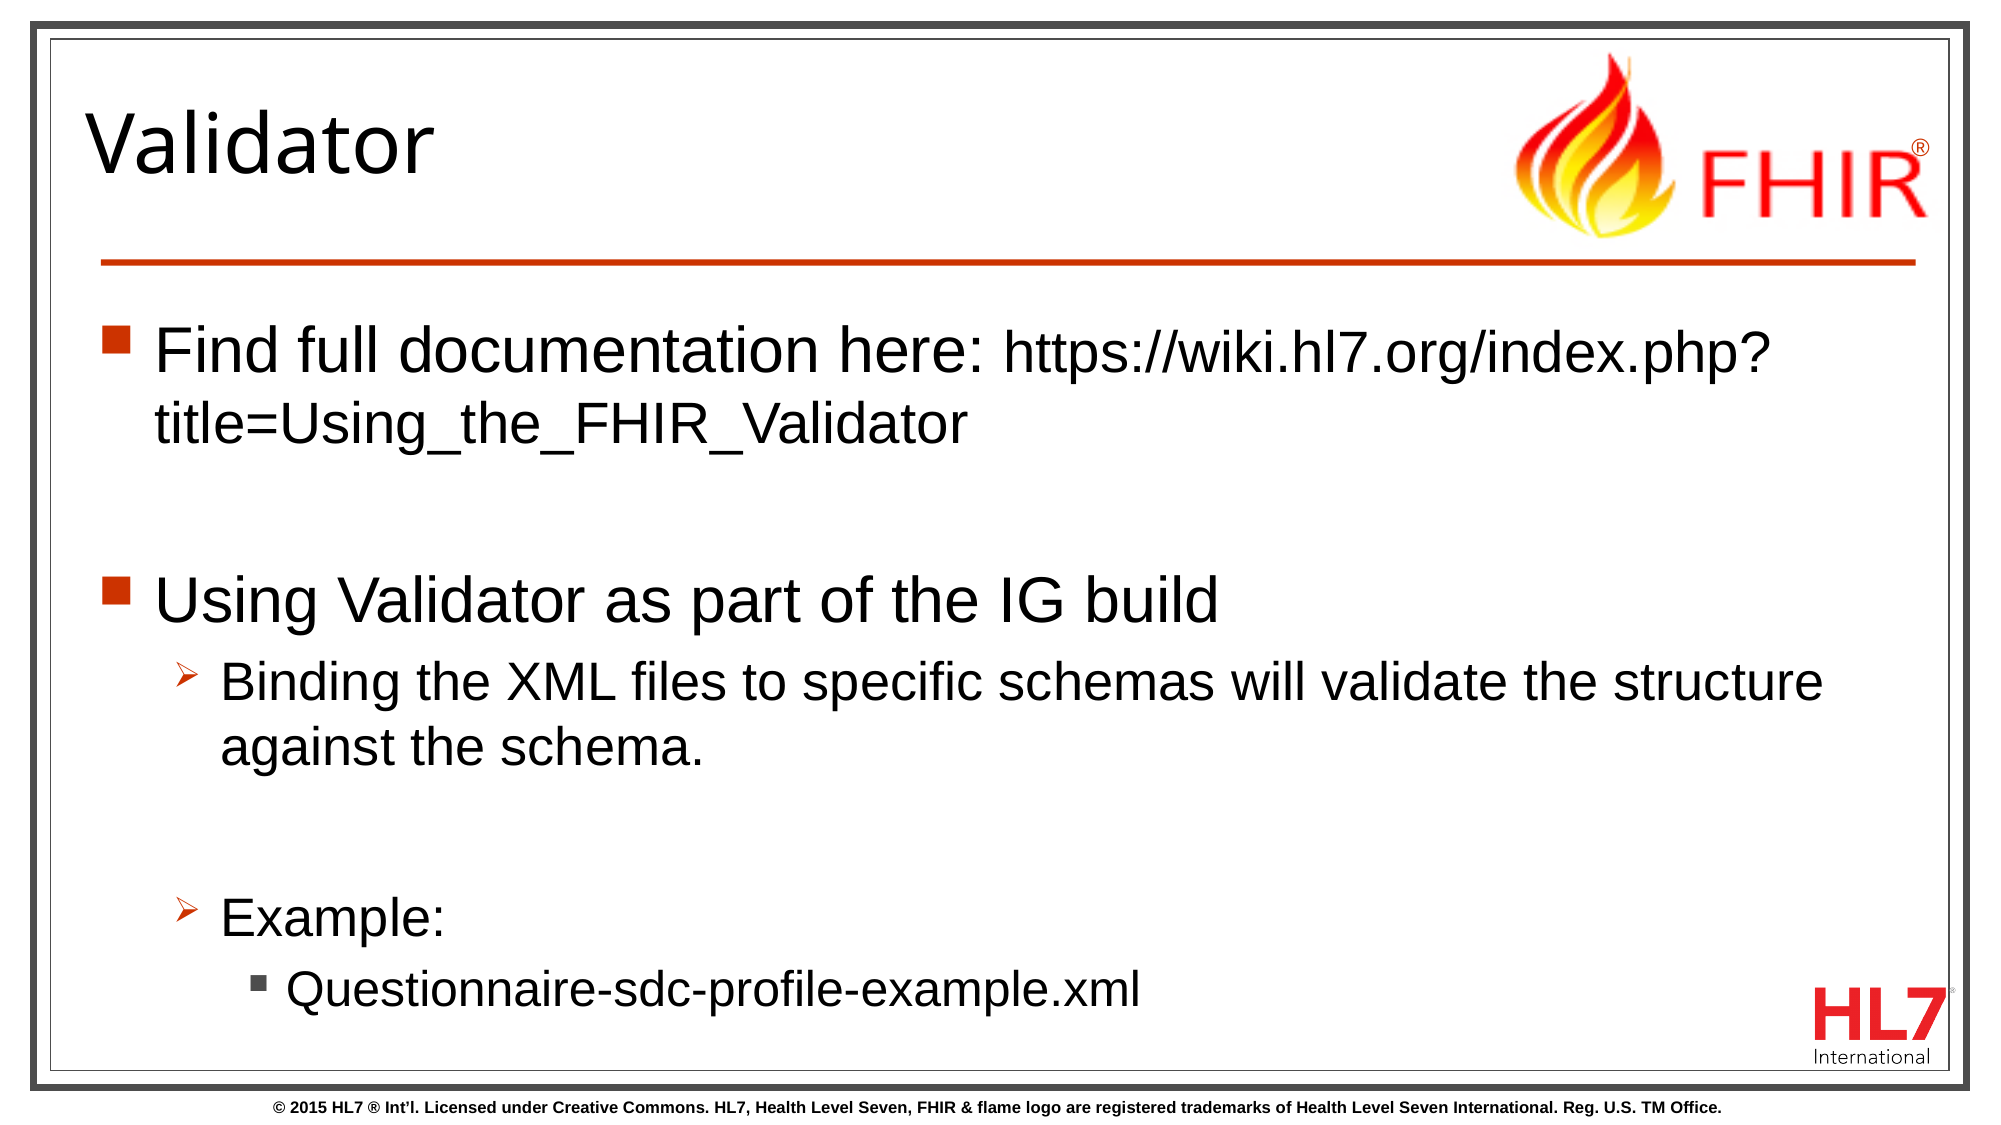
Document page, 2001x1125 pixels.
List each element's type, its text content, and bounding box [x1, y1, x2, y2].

list Find full documentation here: https://wiki.hl7.org/index.php?title=Using_the_FHIR_Validator Using Validator as part of the IG build Binding the XML files to specific schemas will validate the structure against the schema. Example: Questionnaire-sdc-profile-example.xml [83, 299, 1917, 1059]
title Validator [70, 54, 1504, 244]
picture [1498, 42, 1944, 249]
picture [1771, 937, 1999, 1114]
